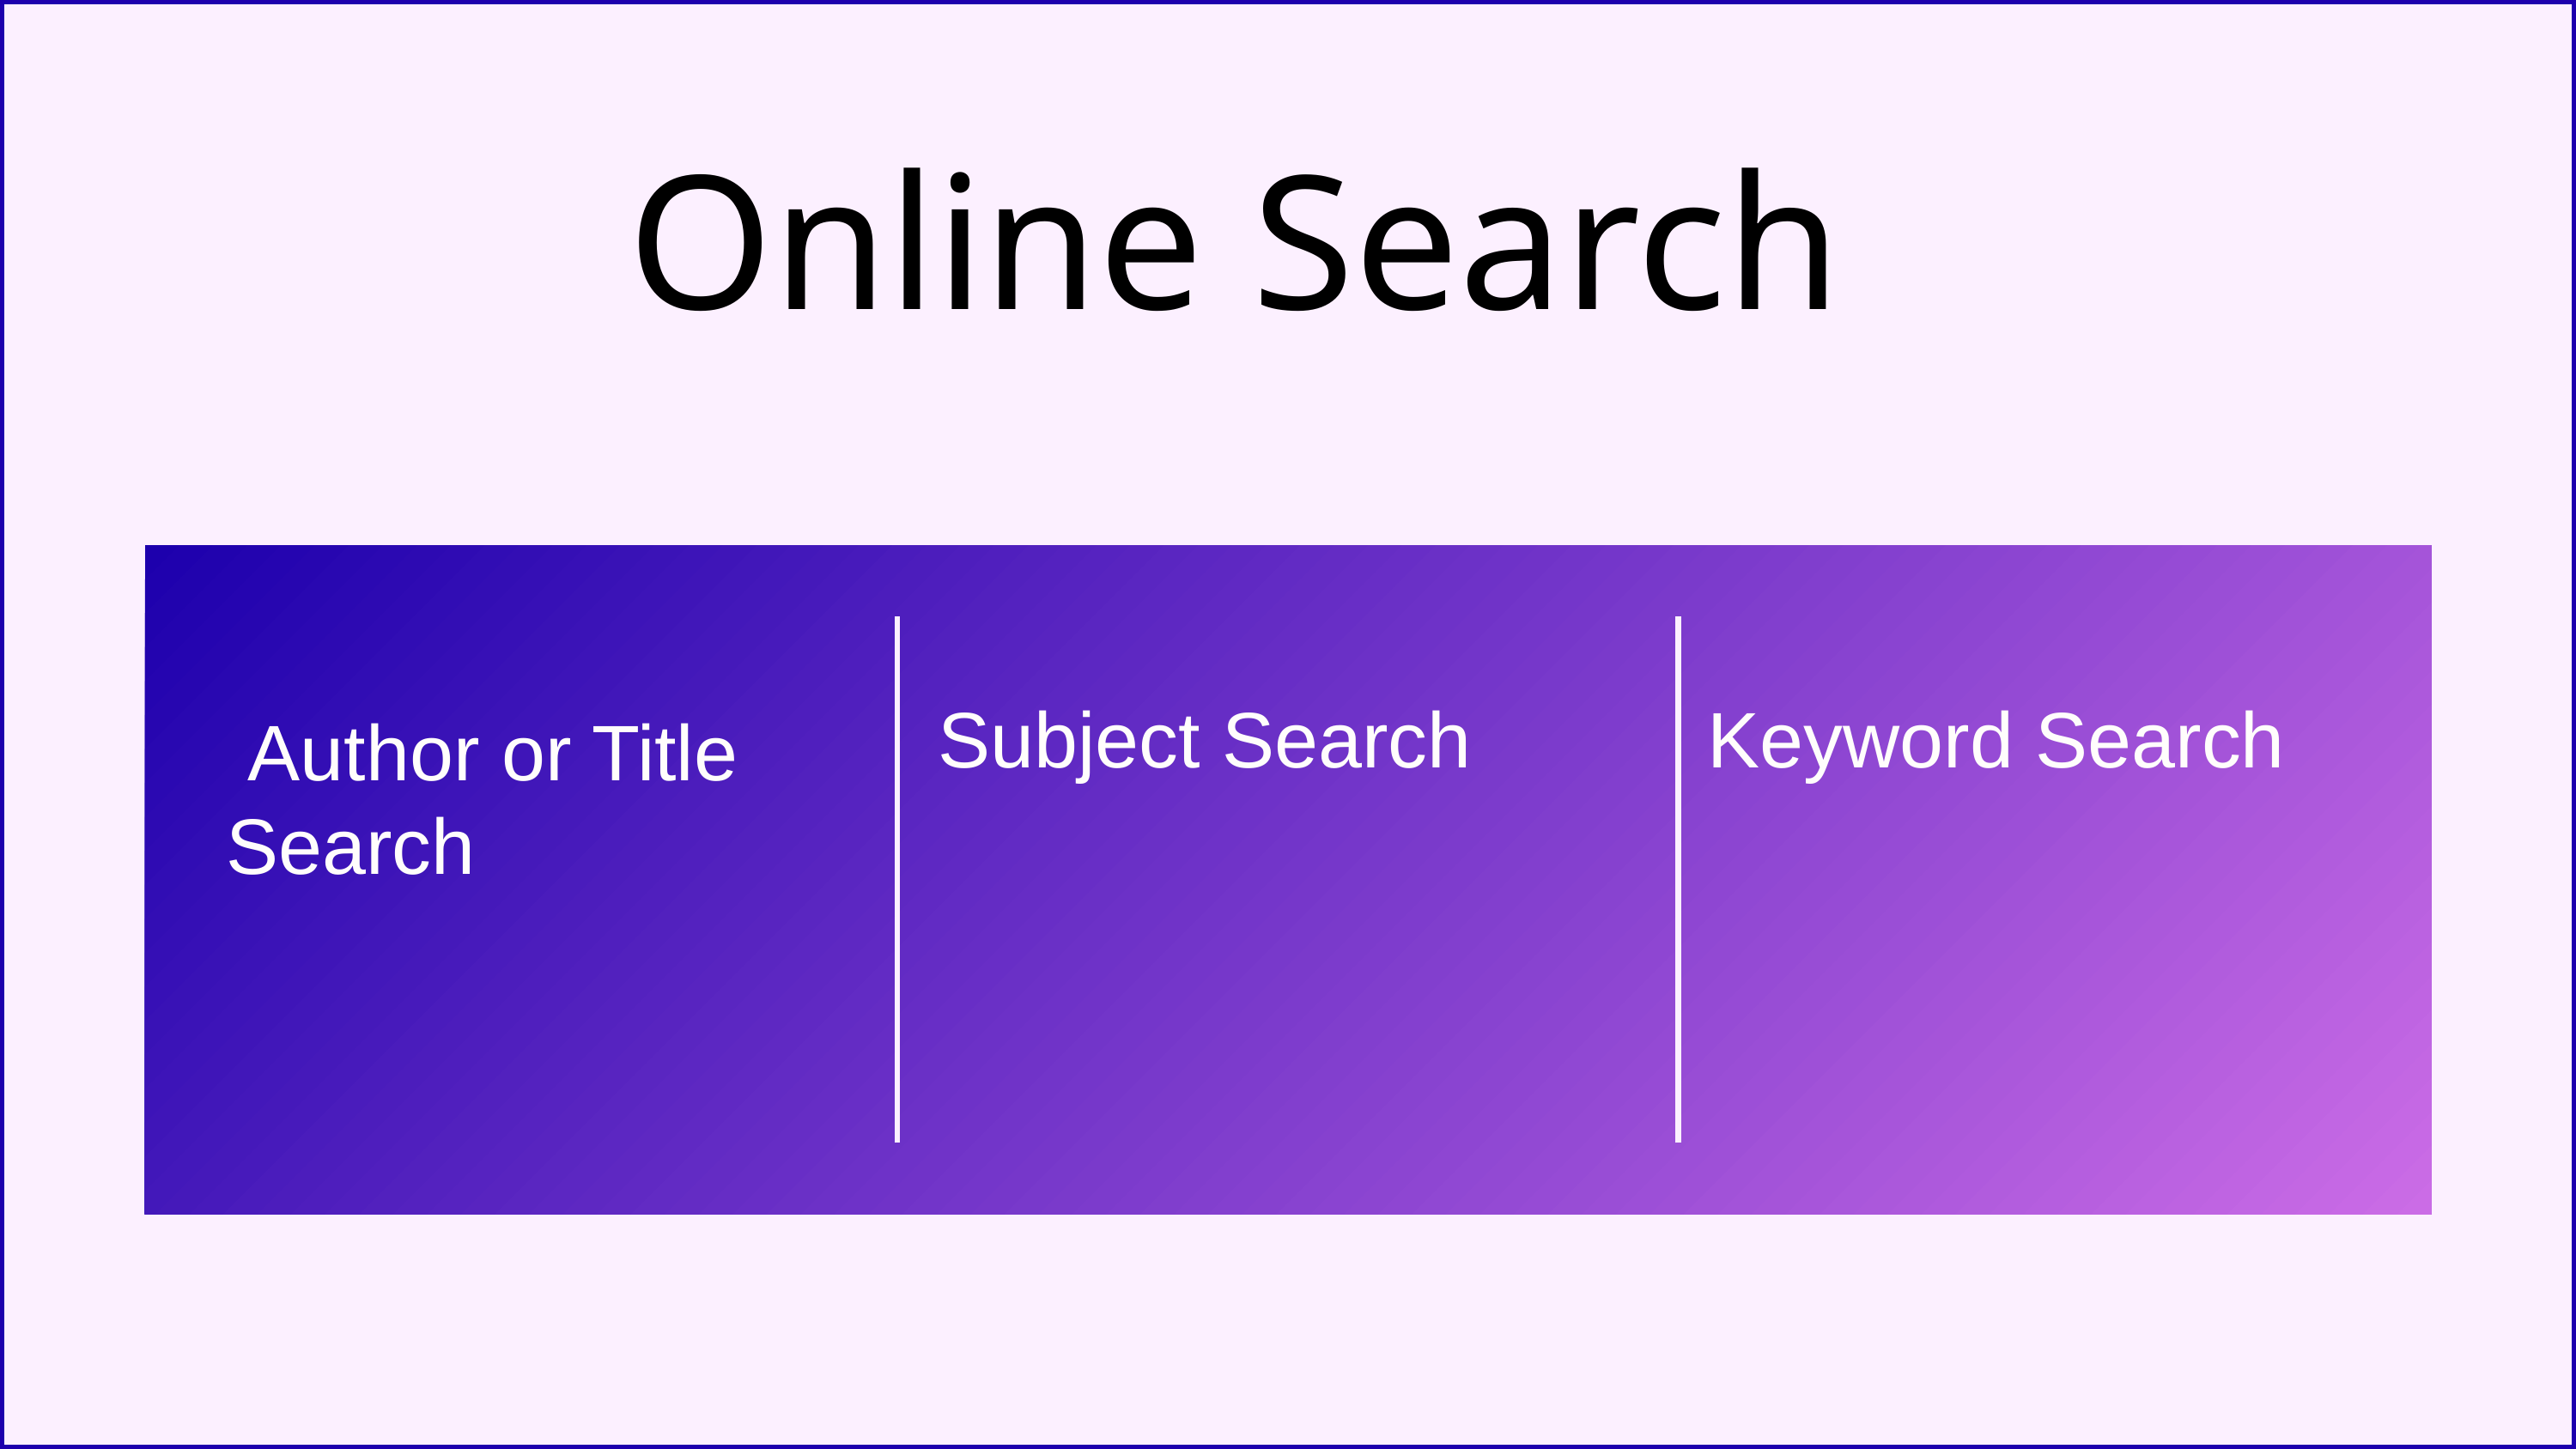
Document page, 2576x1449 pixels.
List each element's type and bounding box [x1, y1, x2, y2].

text_box [144, 544, 2432, 1215]
text_box [0, 0, 2576, 1449]
